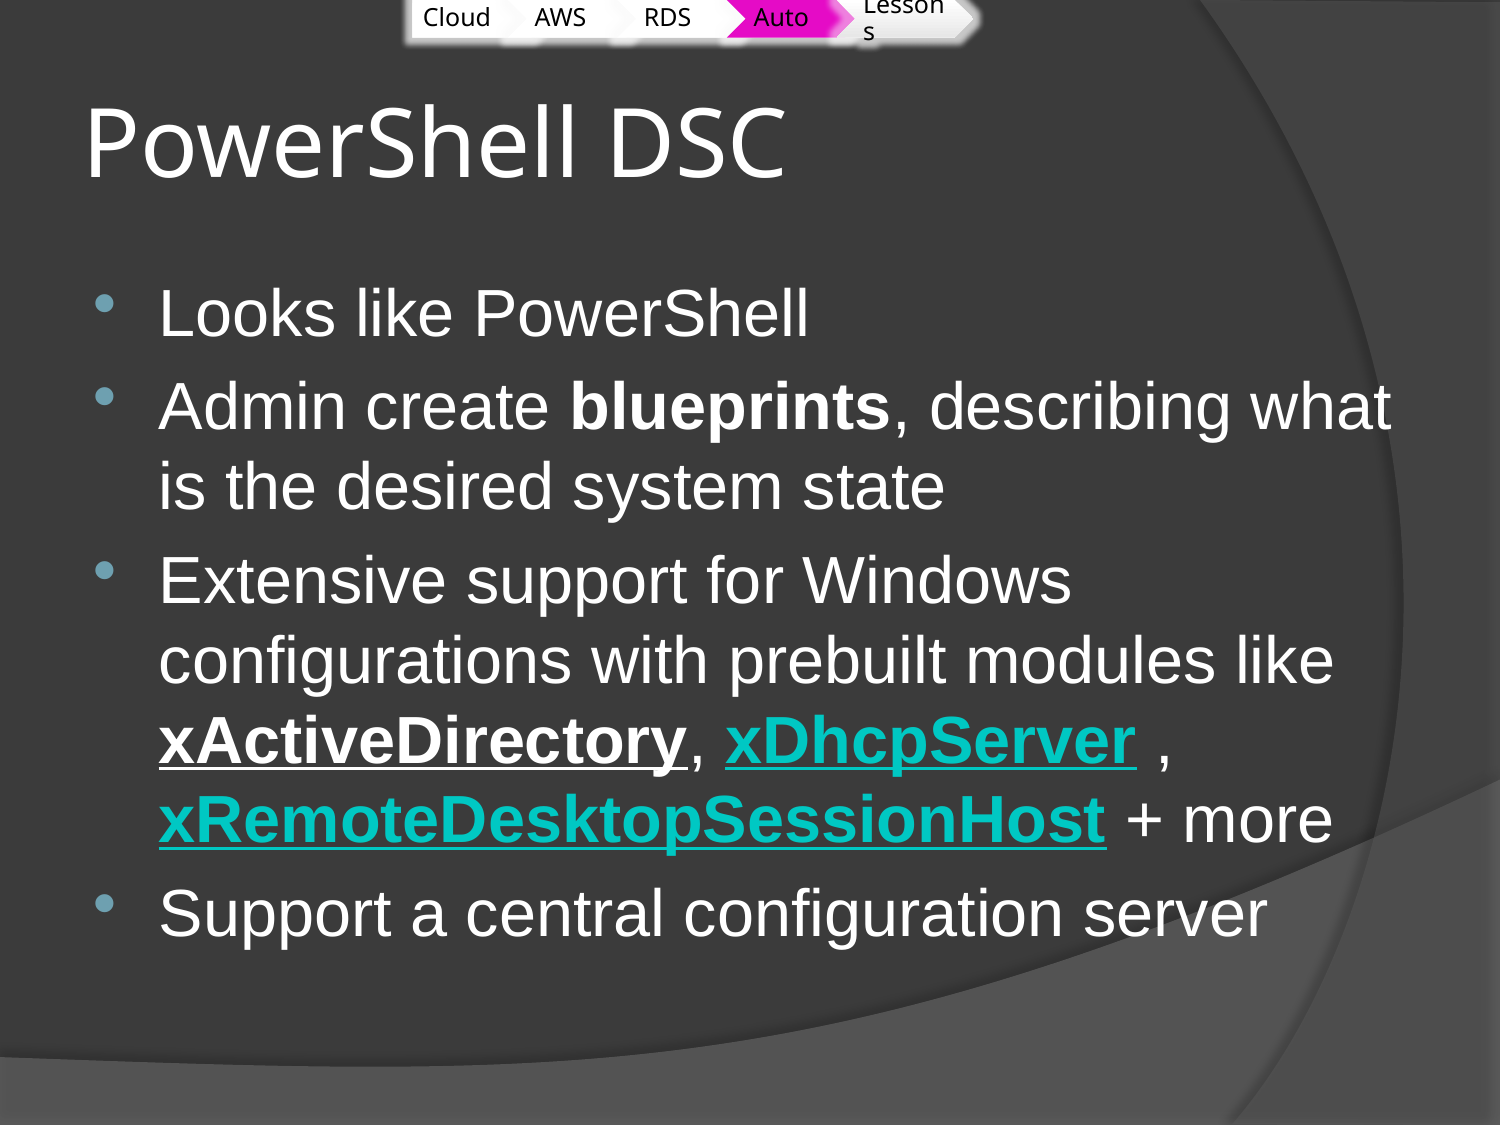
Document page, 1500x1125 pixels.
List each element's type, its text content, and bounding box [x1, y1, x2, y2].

list Looks like PowerShell Admin create blueprints, describing what is the desired system state Extensive support for Windows configurations with prebuilt modules like xActiveDirectory, xDhcpServer , xRemoteDesktopSessionHost + more Support a central configuration server [75, 262, 1425, 1005]
title PowerShell DSC [75, 45, 1300, 233]
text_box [412, 0, 988, 38]
